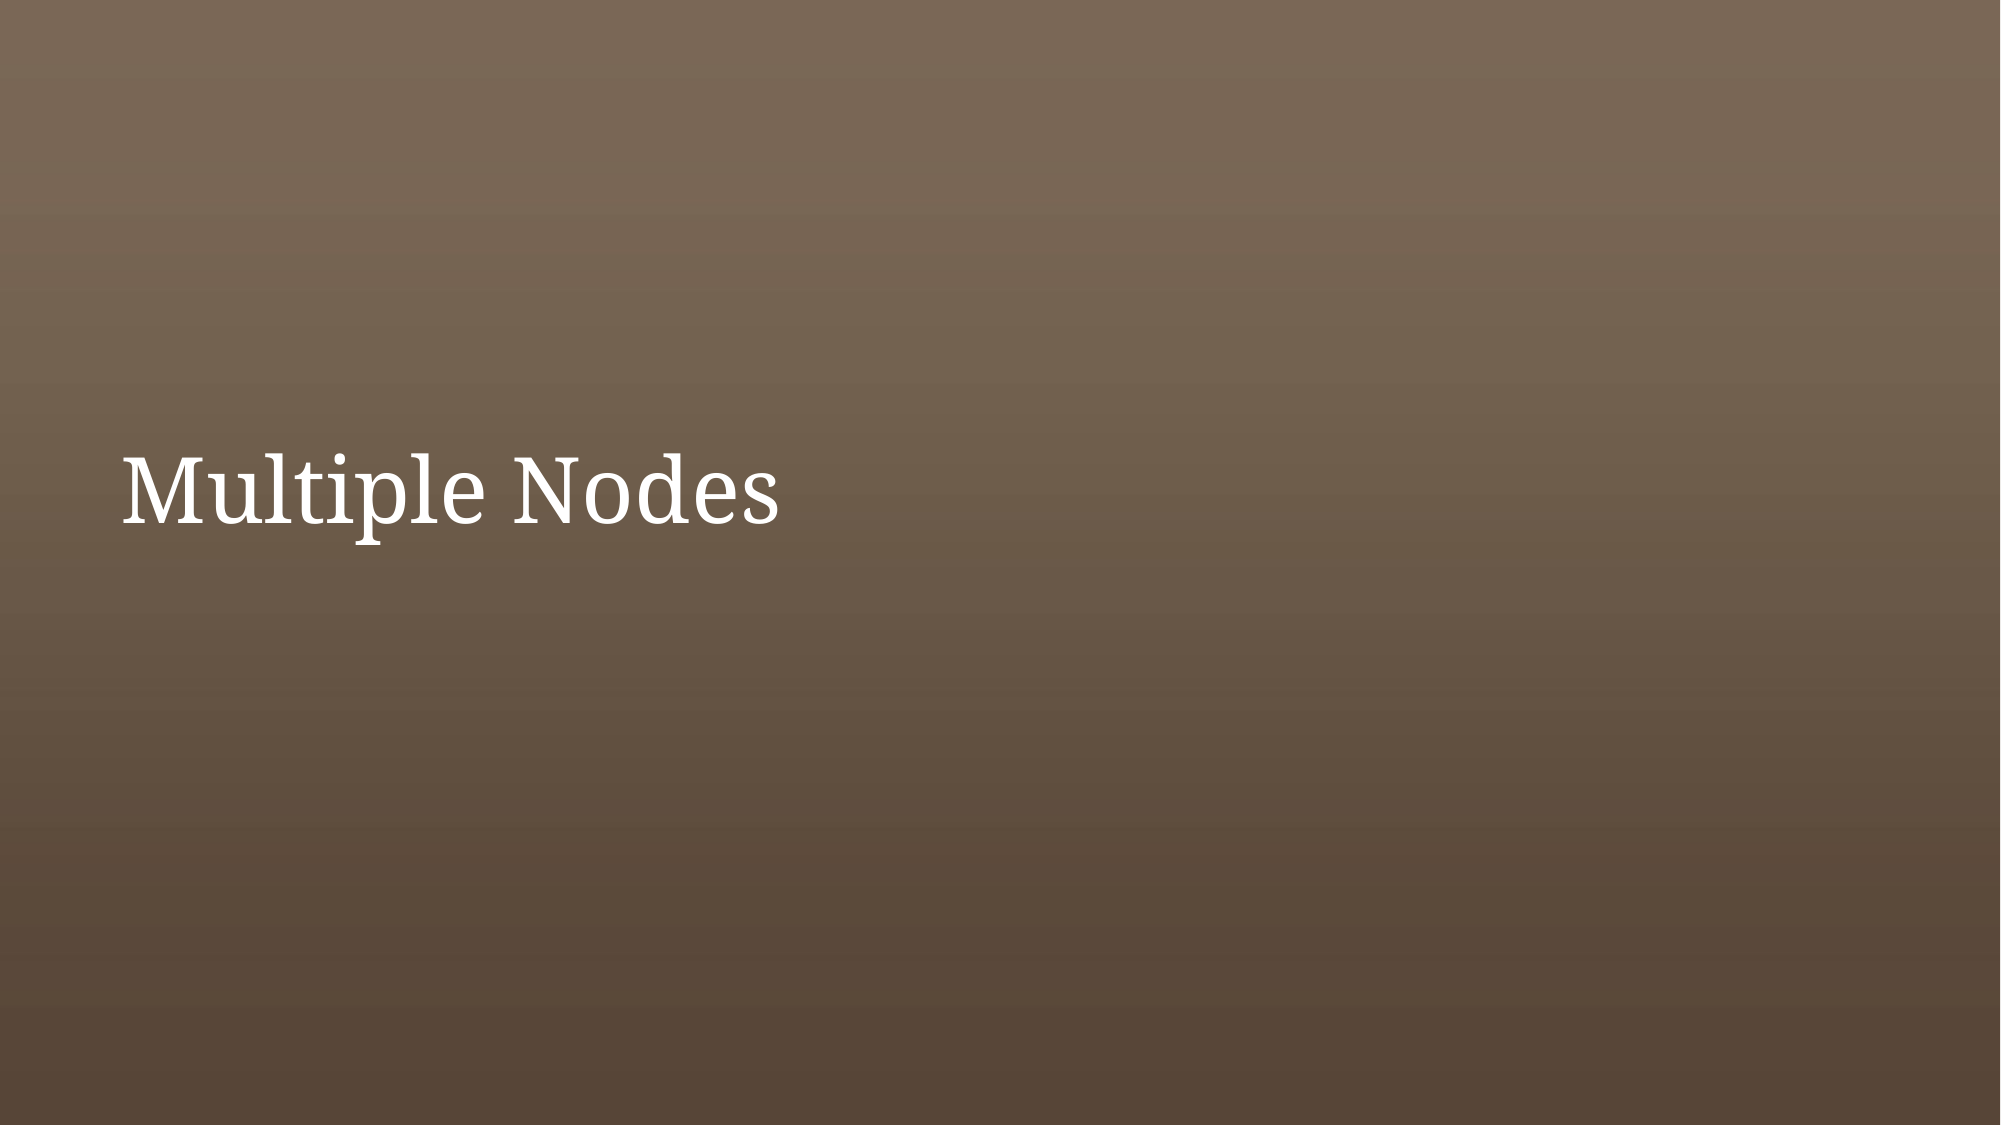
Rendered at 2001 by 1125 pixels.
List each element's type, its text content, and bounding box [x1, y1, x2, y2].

title Multiple Nodes [120, 354, 1946, 542]
picture [0, 0, 2001, 1125]
